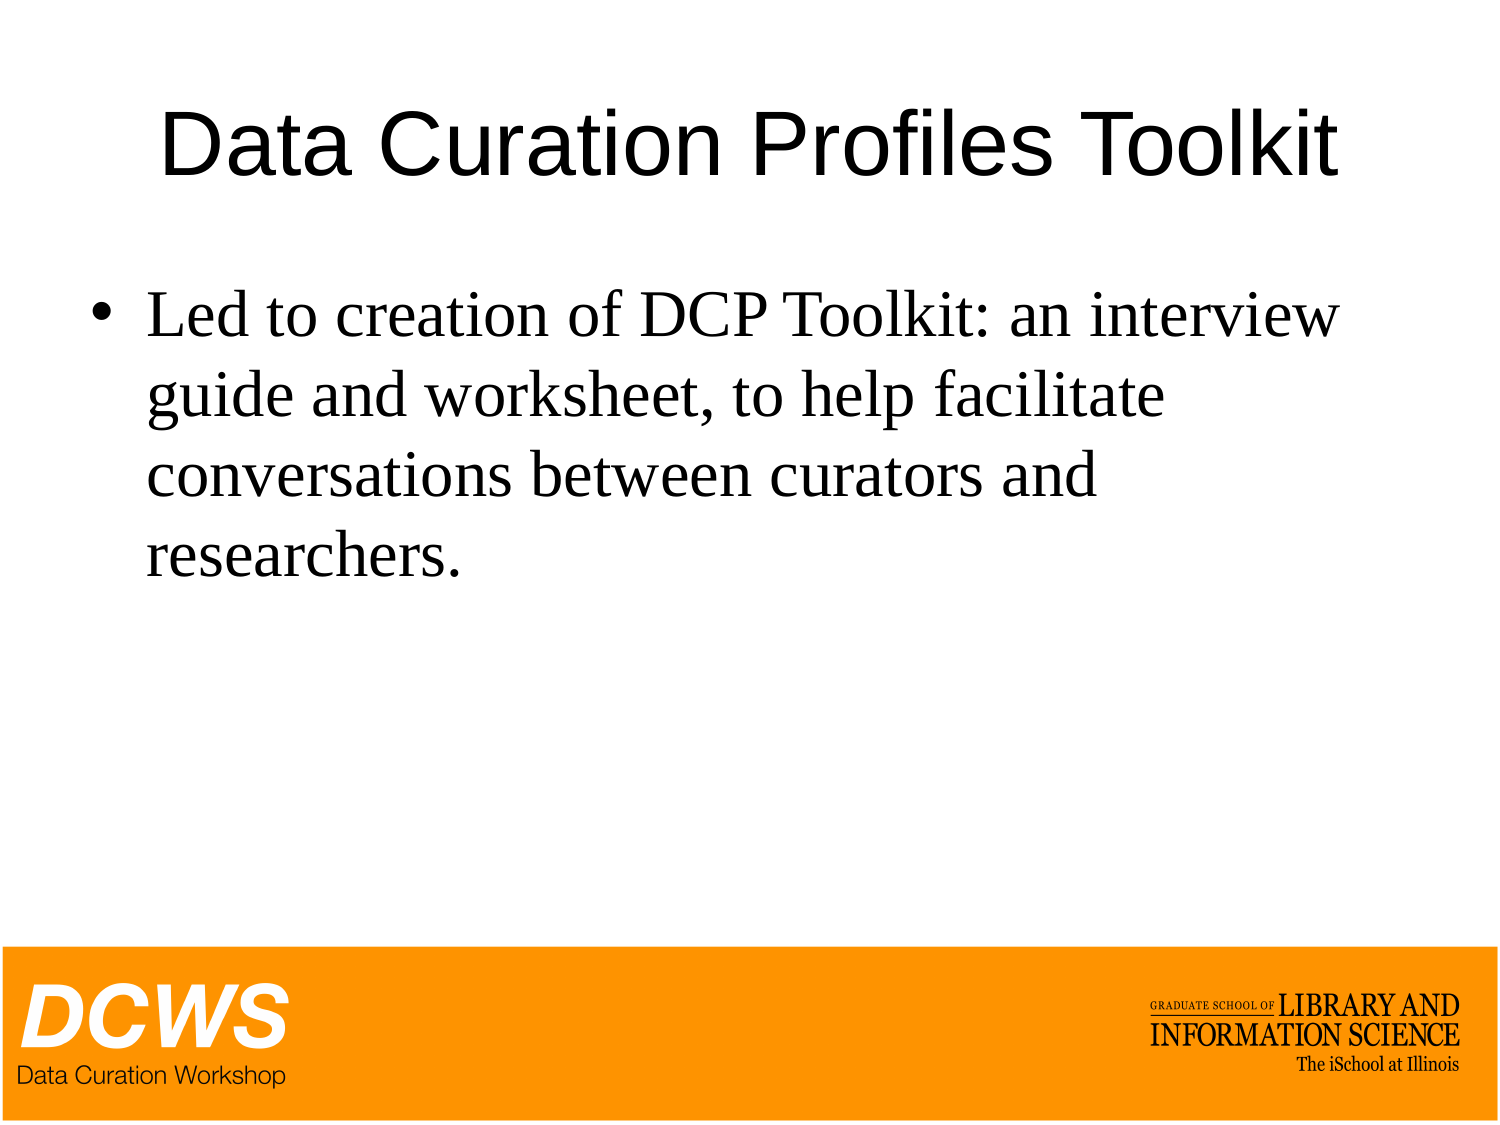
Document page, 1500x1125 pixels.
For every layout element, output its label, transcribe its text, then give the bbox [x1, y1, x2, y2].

list Led to creation of DCP Toolkit: an interview guide and worksheet, to help facilitate conversations between curators and researchers. [75, 262, 1425, 1005]
title Data Curation Profiles Toolkit [75, 45, 1425, 233]
picture [0, 944, 1500, 1123]
